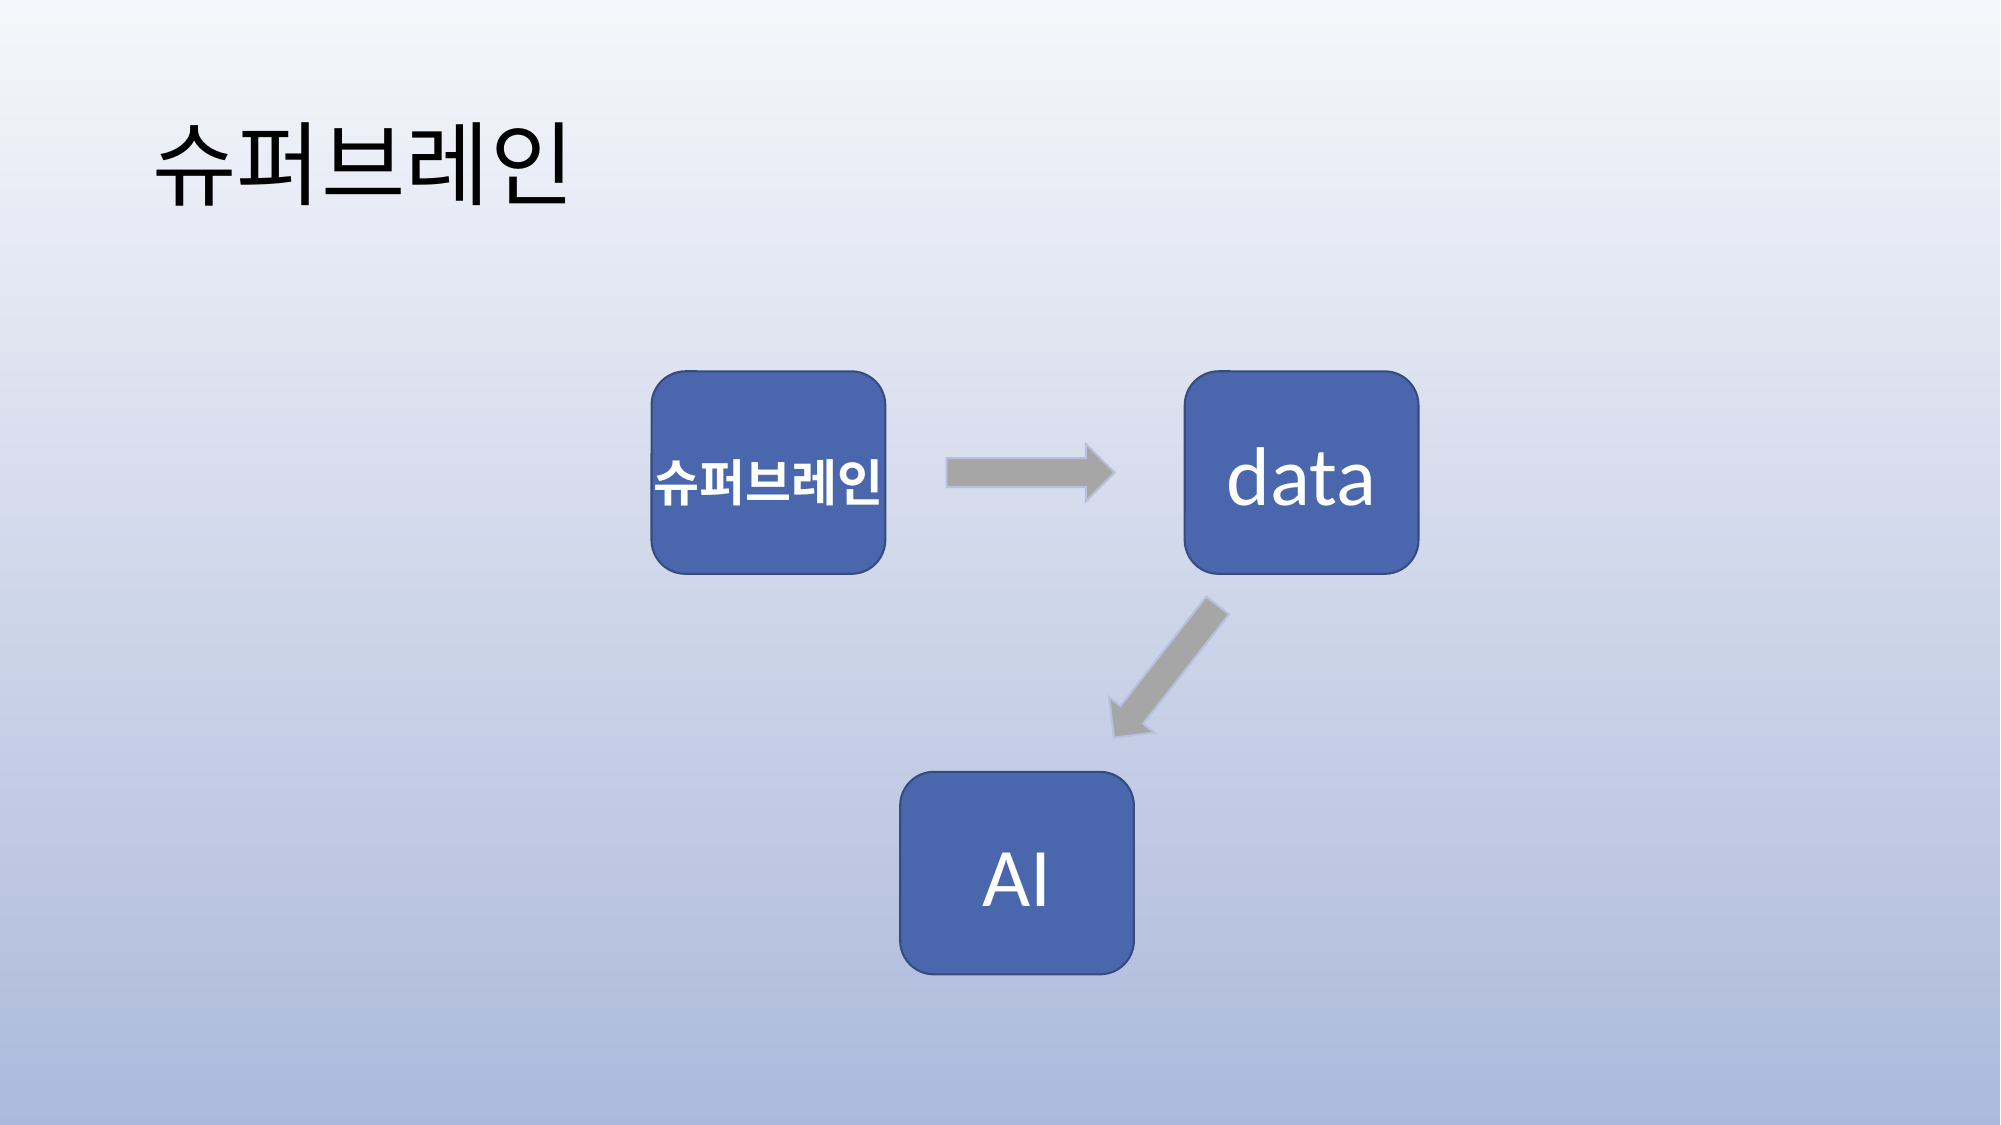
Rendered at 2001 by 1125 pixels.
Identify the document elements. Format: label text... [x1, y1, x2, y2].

text_box [945, 441, 1117, 504]
text_box [1107, 595, 1231, 739]
title 슈퍼브레인 [137, 59, 1863, 278]
text_box 슈퍼브레인 [572, 443, 964, 519]
text_box [650, 370, 887, 443]
text_box [650, 519, 887, 575]
text_box AI [899, 770, 1135, 976]
text_box data [1183, 370, 1420, 575]
